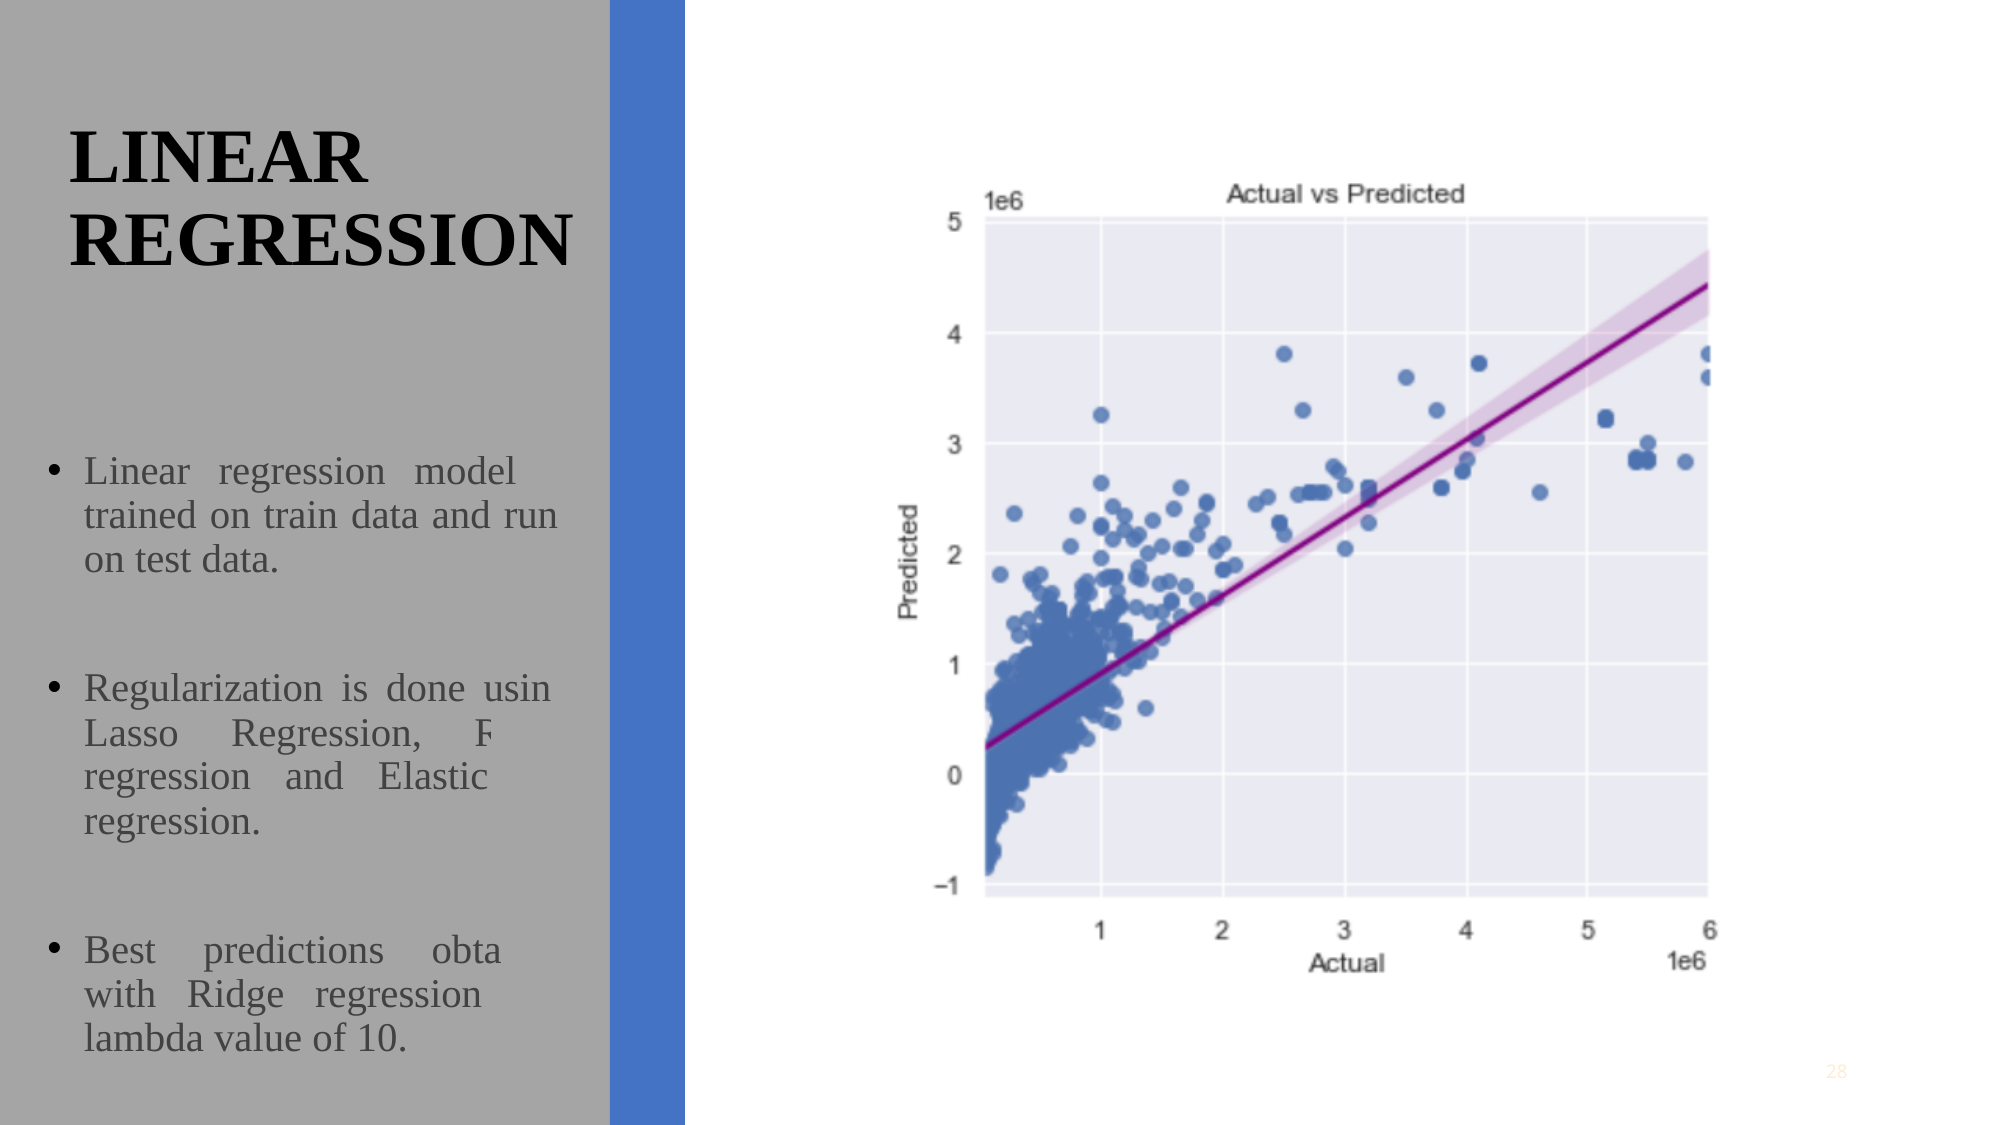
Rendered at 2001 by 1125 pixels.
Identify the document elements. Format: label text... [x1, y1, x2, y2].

picture [807, 146, 1863, 1006]
slide_number 28 [1412, 1042, 1863, 1103]
title LINEAR REGRESSION [54, 108, 610, 354]
text_box Linear regression model is trained on train data and run-on test data. Regularization is done using Lasso Regression, Ridge regression and Elastic net regression. Best predictions obtained with Ridge regression and lambda value of 10. [32, 441, 588, 1073]
